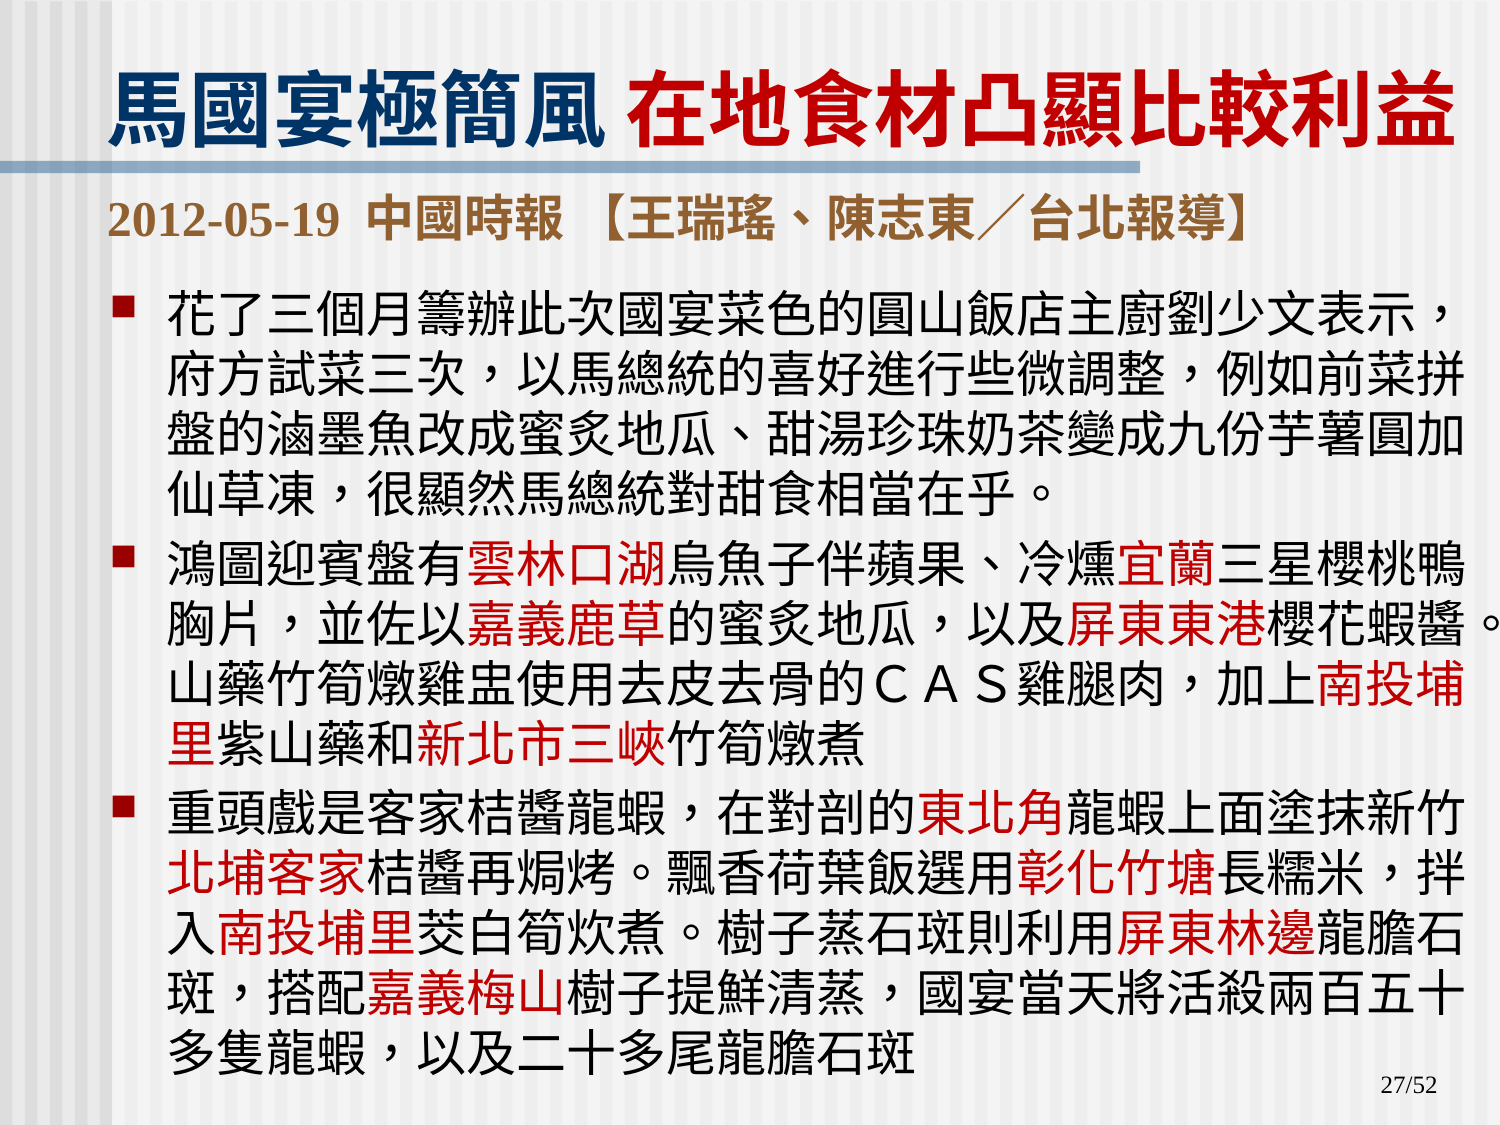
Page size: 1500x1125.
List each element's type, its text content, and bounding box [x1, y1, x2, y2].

title 馬國宴極簡風 在地食材凸顯比較利益 2012-05-19 中國時報 【王瑞瑤、陳志東／台北報導】 [91, 7, 1498, 255]
list 花了三個月籌辦此次國宴菜色的圓山飯店主廚劉少文表示，府方試菜三次，以馬總統的喜好進行些微調整，例如前菜拼盤的滷墨魚改成蜜炙地瓜、甜湯珍珠奶茶變成九份芋薯圓加仙草凍，很顯然馬總統對甜食相當在乎。 鴻圖迎賓盤有雲林口湖烏魚子伴蘋果、冷燻宜蘭三星櫻桃鴨胸片，並佐以嘉義鹿草的蜜炙地瓜，以及屏東東港櫻花蝦醬。山藥竹筍燉雞盅使用去皮去骨的ＣＡＳ雞腿肉，加上南投埔里紫山藥和新北市三峽竹筍燉煮 重頭戲是客家桔醬龍蝦，在對剖的東北角龍蝦上面塗抹新竹北埔客家桔醬再焗烤。飄香荷葉飯選用彰化竹塘長糯米，拌入南投埔里茭白筍炊煮。樹子蒸石斑則利用屏東林邊龍膽石斑，搭配嘉義梅山樹子提鮮清蒸，國宴當天將活殺兩百五十多隻龍蝦，以及二十多尾龍膽石斑 [94, 274, 1495, 1125]
